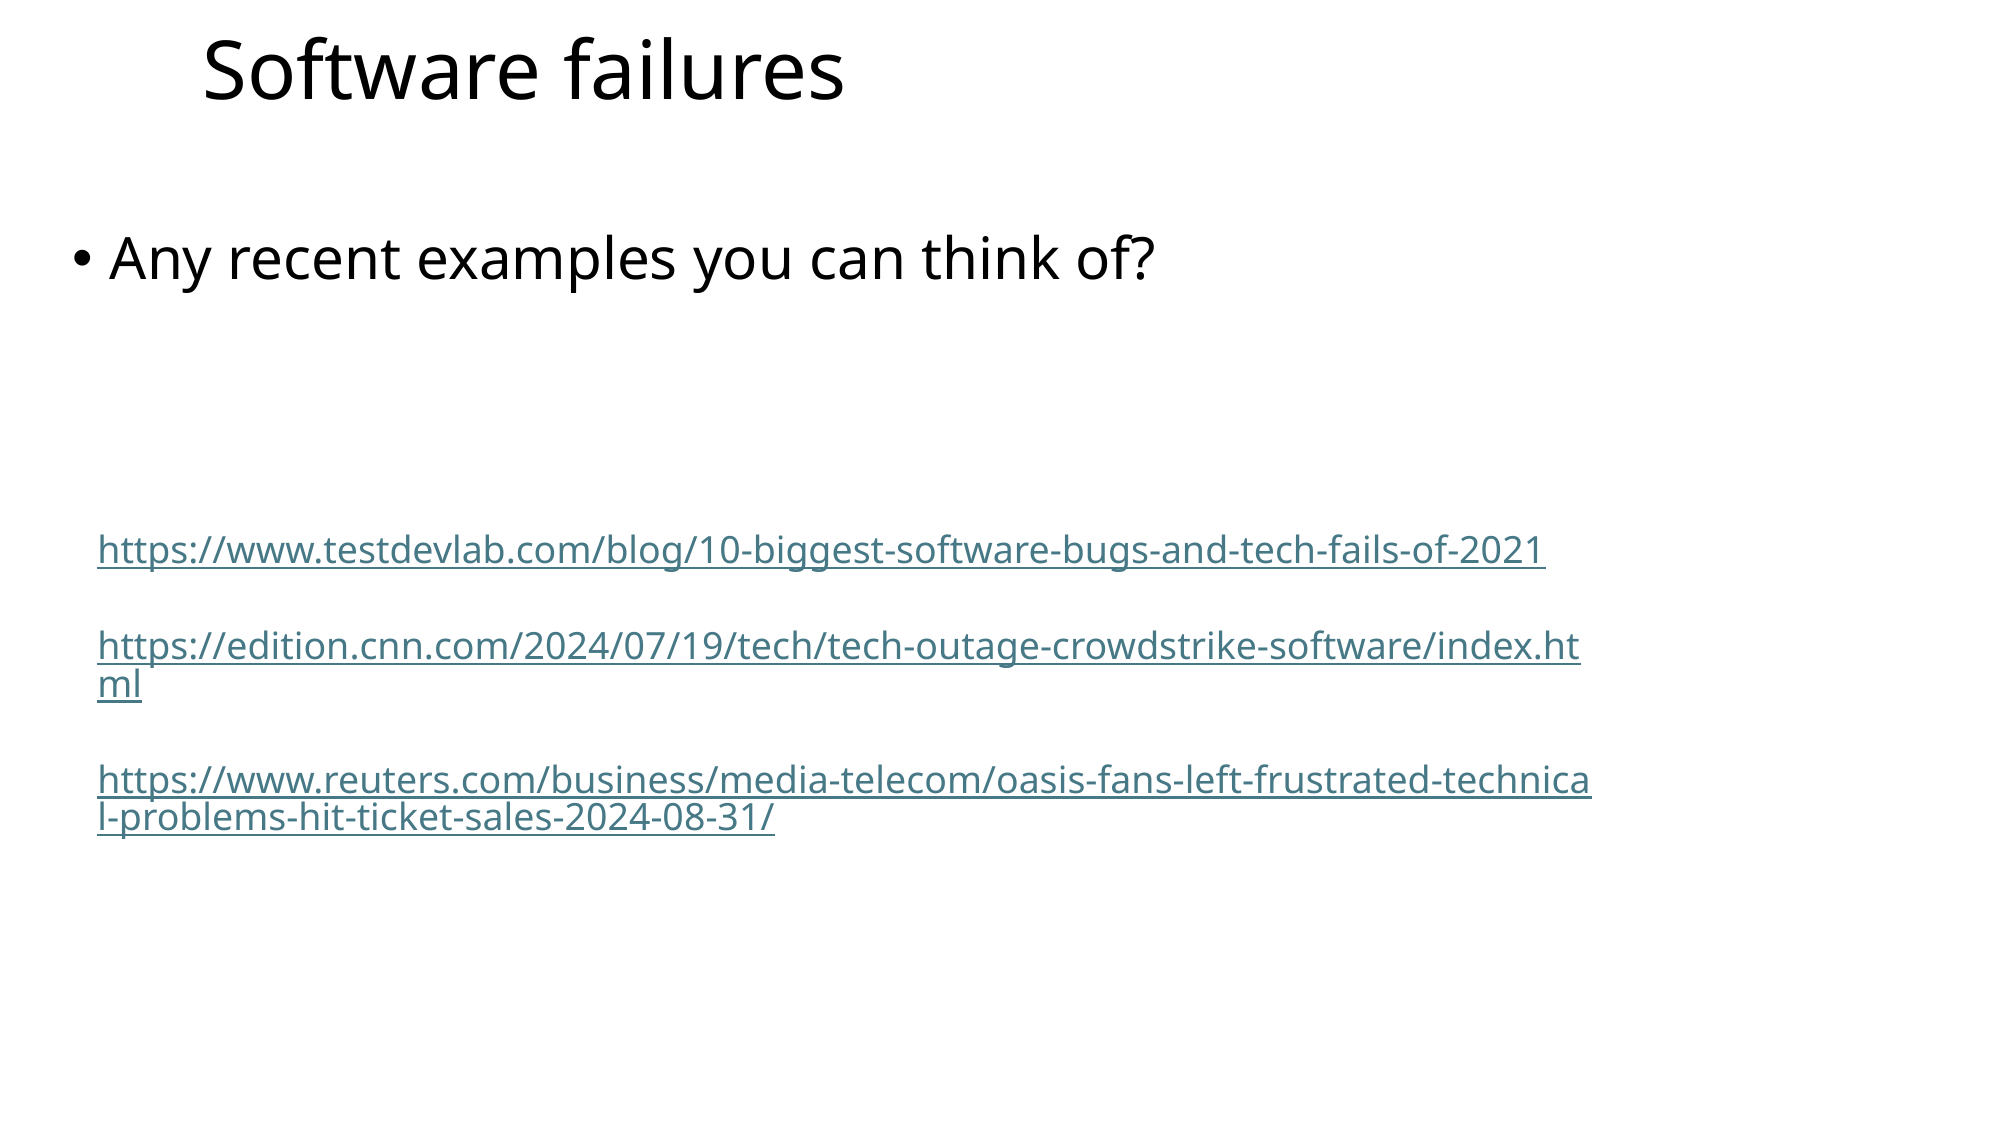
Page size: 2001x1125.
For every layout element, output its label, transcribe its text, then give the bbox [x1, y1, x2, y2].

title Software failures [187, 21, 1733, 125]
list Any recent examples you can think of? [57, 222, 1783, 937]
text_box https://www.testdevlab.com/blog/10-biggest-software-bugs-and-tech-fails-of-2021 https://edition.cnn.com/2024/07/19/tech/tech-outage-crowdstrike-software/index.html https://www.reuters.com/business/media-telecom/oasis-fans-left-frustrated-technical-problems-hit-ticket-sales-2024-08-31/ [82, 518, 1613, 777]
